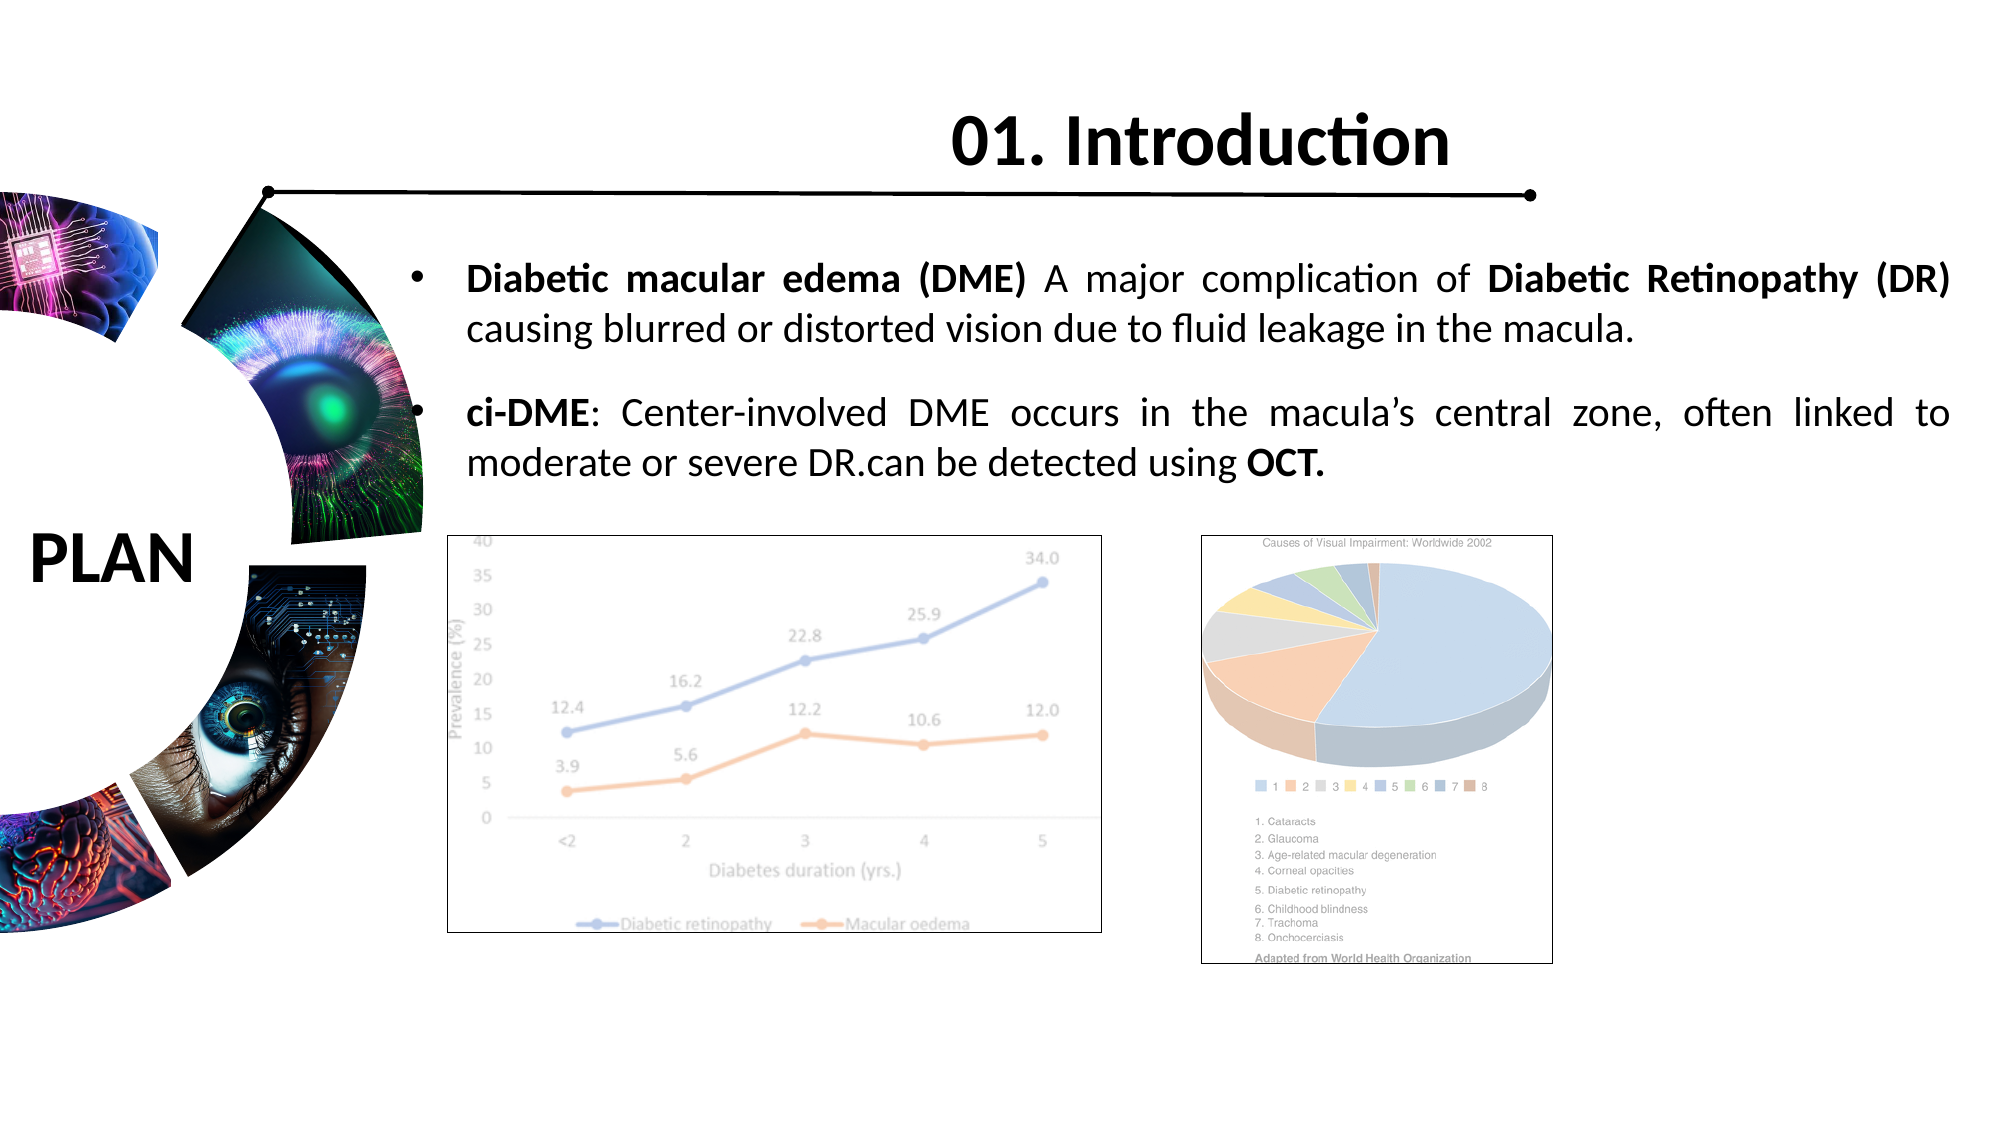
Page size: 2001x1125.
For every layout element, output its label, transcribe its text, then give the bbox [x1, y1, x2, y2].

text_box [183, 191, 269, 325]
text_box 01. Introduction [936, 82, 1485, 188]
picture [0, 565, 404, 933]
text_box ci-DME: Center-involved DME occurs in the macula’s central zone, often linked to moderate or severe DR.can be detected using OCT. [482, 377, 1967, 493]
picture [1201, 535, 1553, 964]
picture [0, 97, 482, 545]
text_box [268, 191, 1531, 196]
text_box PLAN [14, 500, 212, 606]
picture [447, 535, 1102, 933]
text_box Diabetic macular edema (DME) A major complication of Diabetic Retinopathy (DR) causing blurred or distorted vision due to fluid leakage in the macula. [395, 243, 1967, 359]
